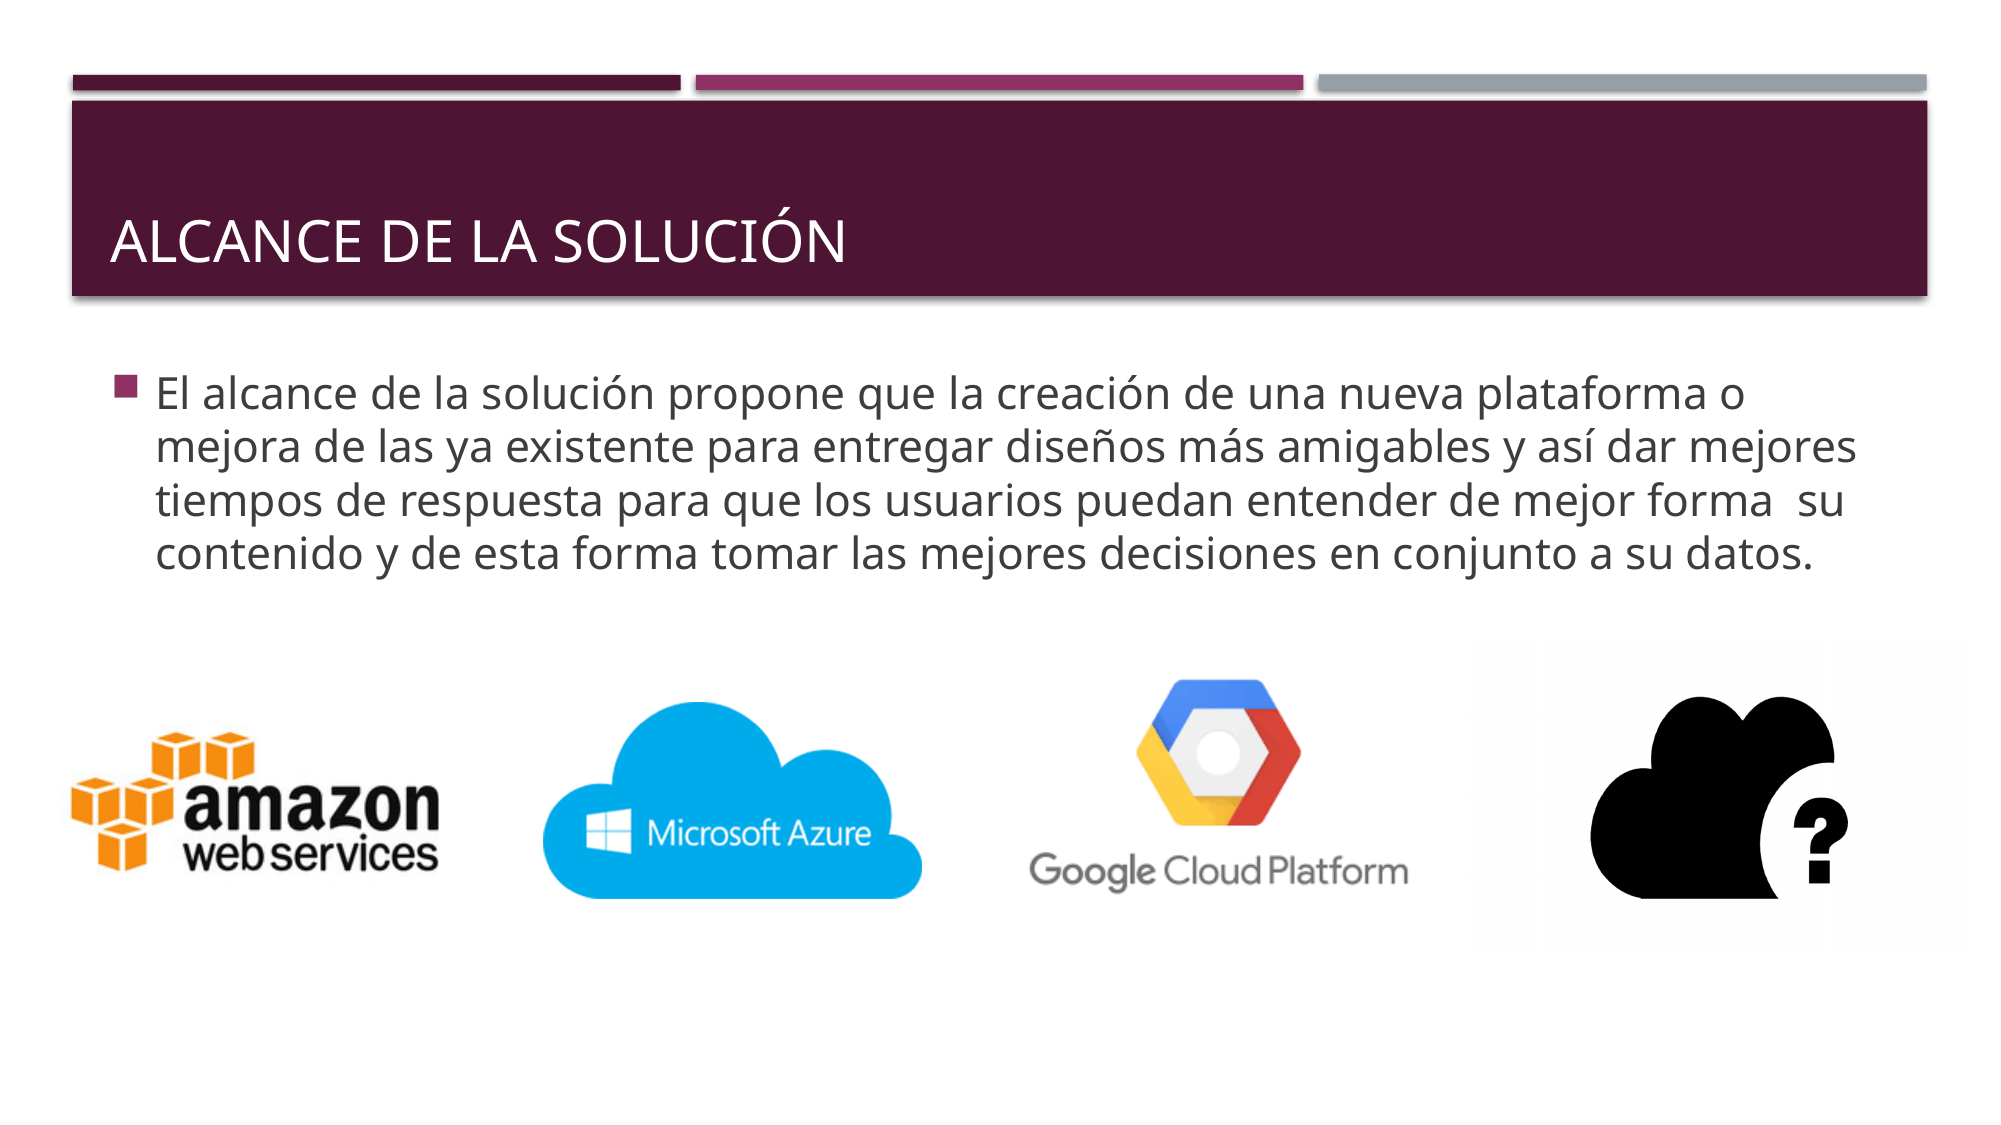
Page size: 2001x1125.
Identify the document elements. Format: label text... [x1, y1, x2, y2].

list El alcance de la solución propone que la creación de una nueva plataforma o mejora de las ya existente para entregar diseños más amigables y así dar mejores tiempos de respuesta para que los usuarios puedan entender de mejor forma su contenido y de esta forma tomar las mejores decisiones en conjunto a su datos. [95, 357, 1905, 623]
title Alcance de la solución [95, 115, 1905, 282]
picture [0, 640, 1440, 973]
picture [1466, 640, 1972, 954]
